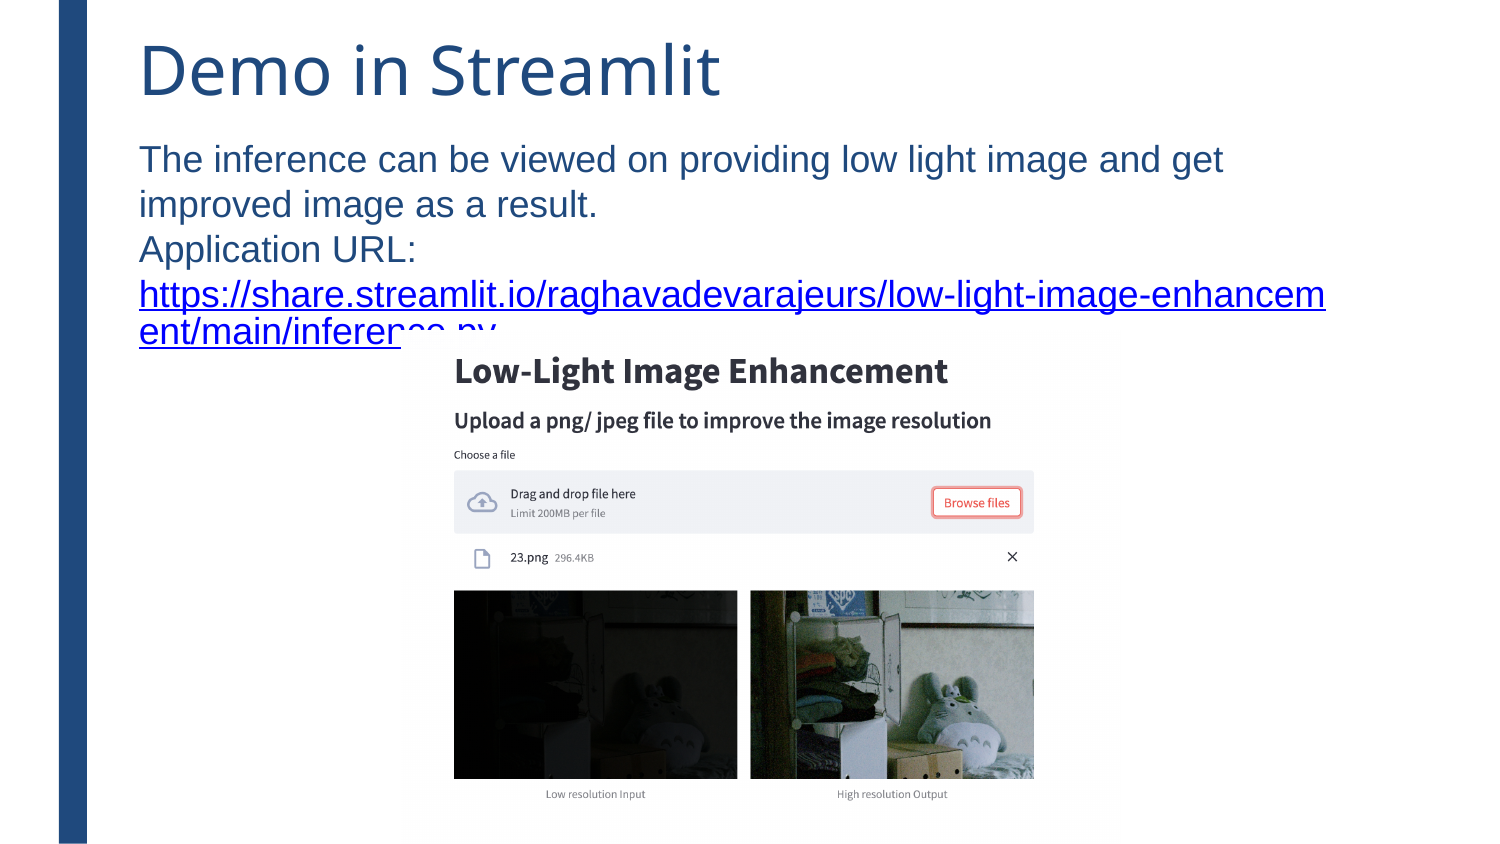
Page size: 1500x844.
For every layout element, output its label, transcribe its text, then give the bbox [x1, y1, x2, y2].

title Demo in Streamlit [123, 28, 1306, 127]
text_box The inference can be viewed on providing low light image and get improved image as a result. Application URL: https://share.streamlit.io/raghavadevarajeurs/low-light-image-enhancement/main/inference.py [123, 127, 1353, 392]
picture [401, 330, 1121, 844]
